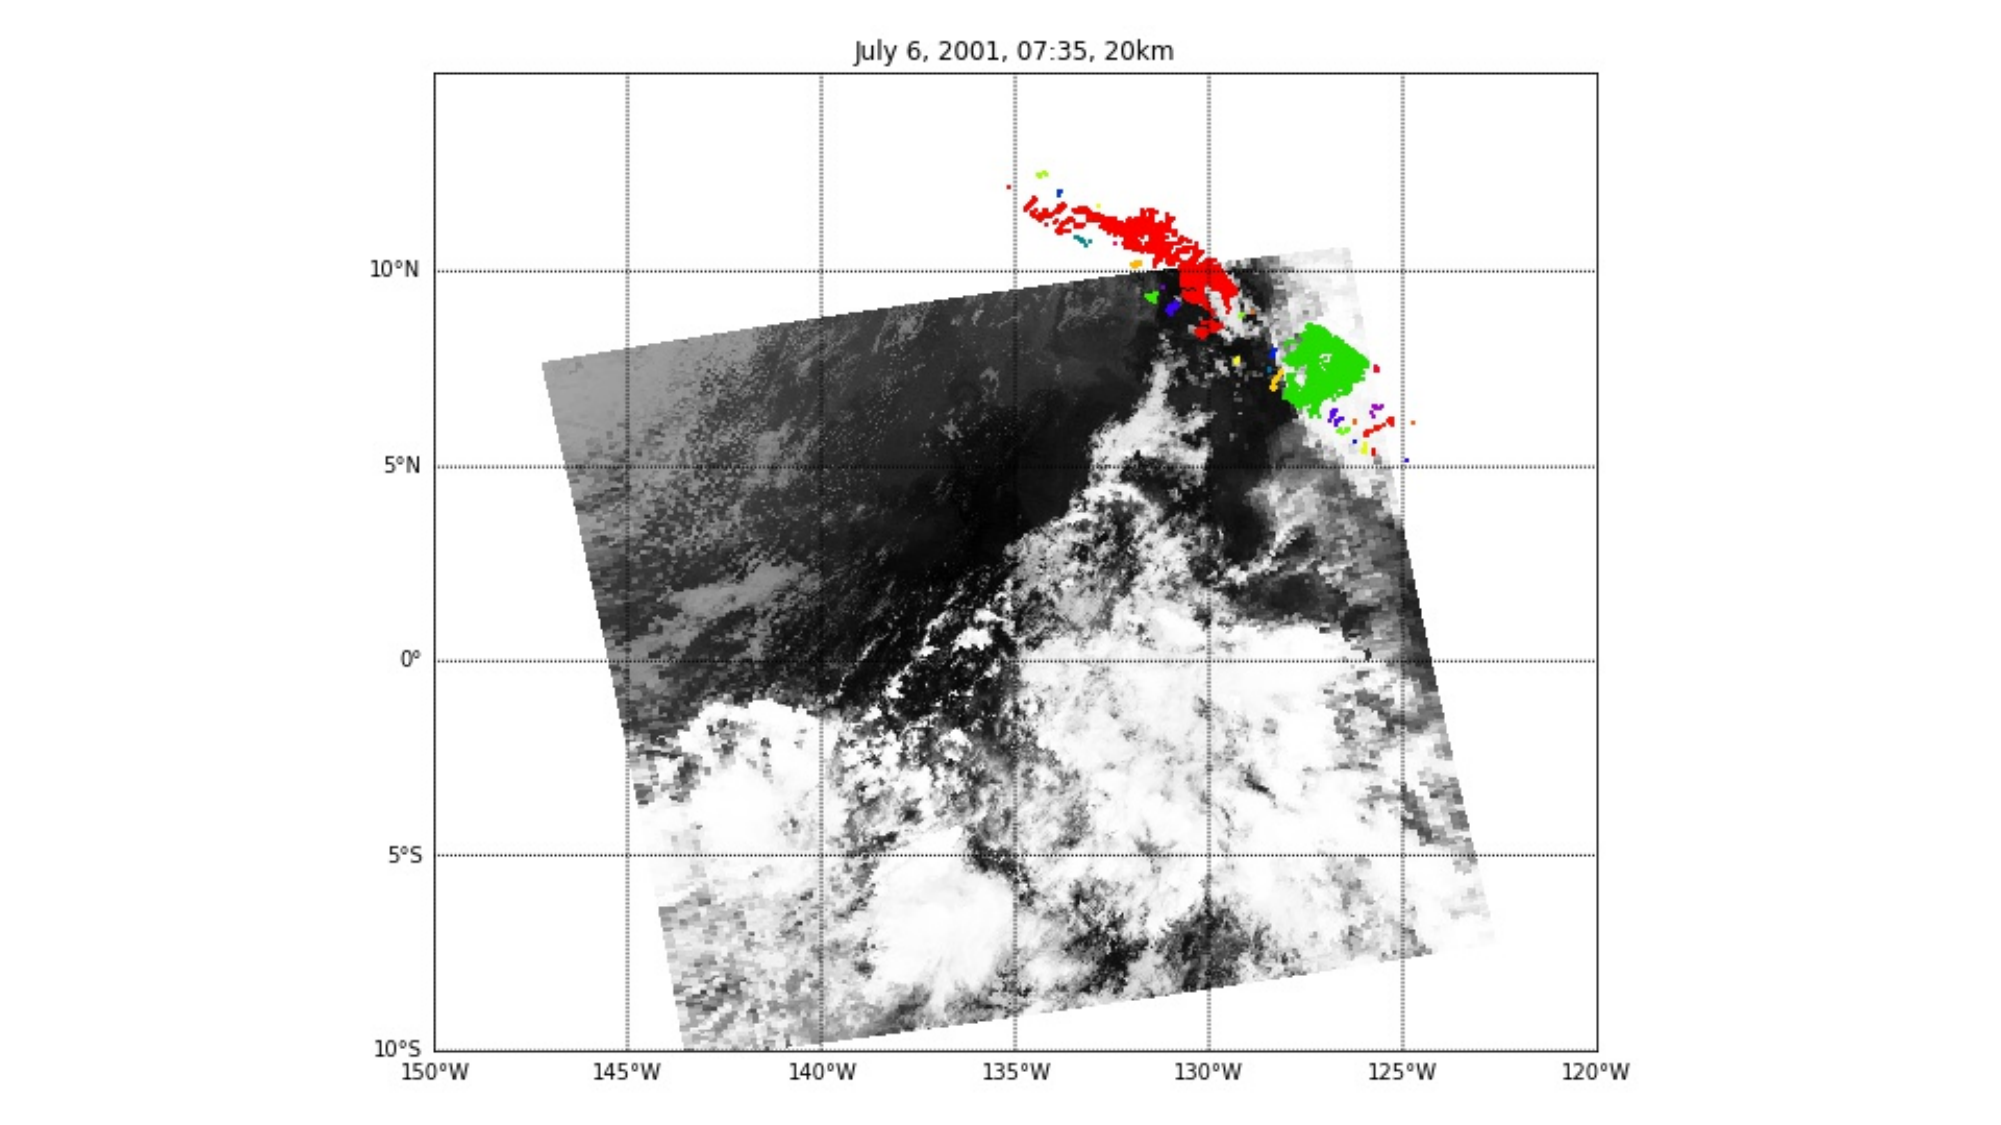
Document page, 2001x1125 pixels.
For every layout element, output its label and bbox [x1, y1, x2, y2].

picture [355, 25, 1645, 1099]
